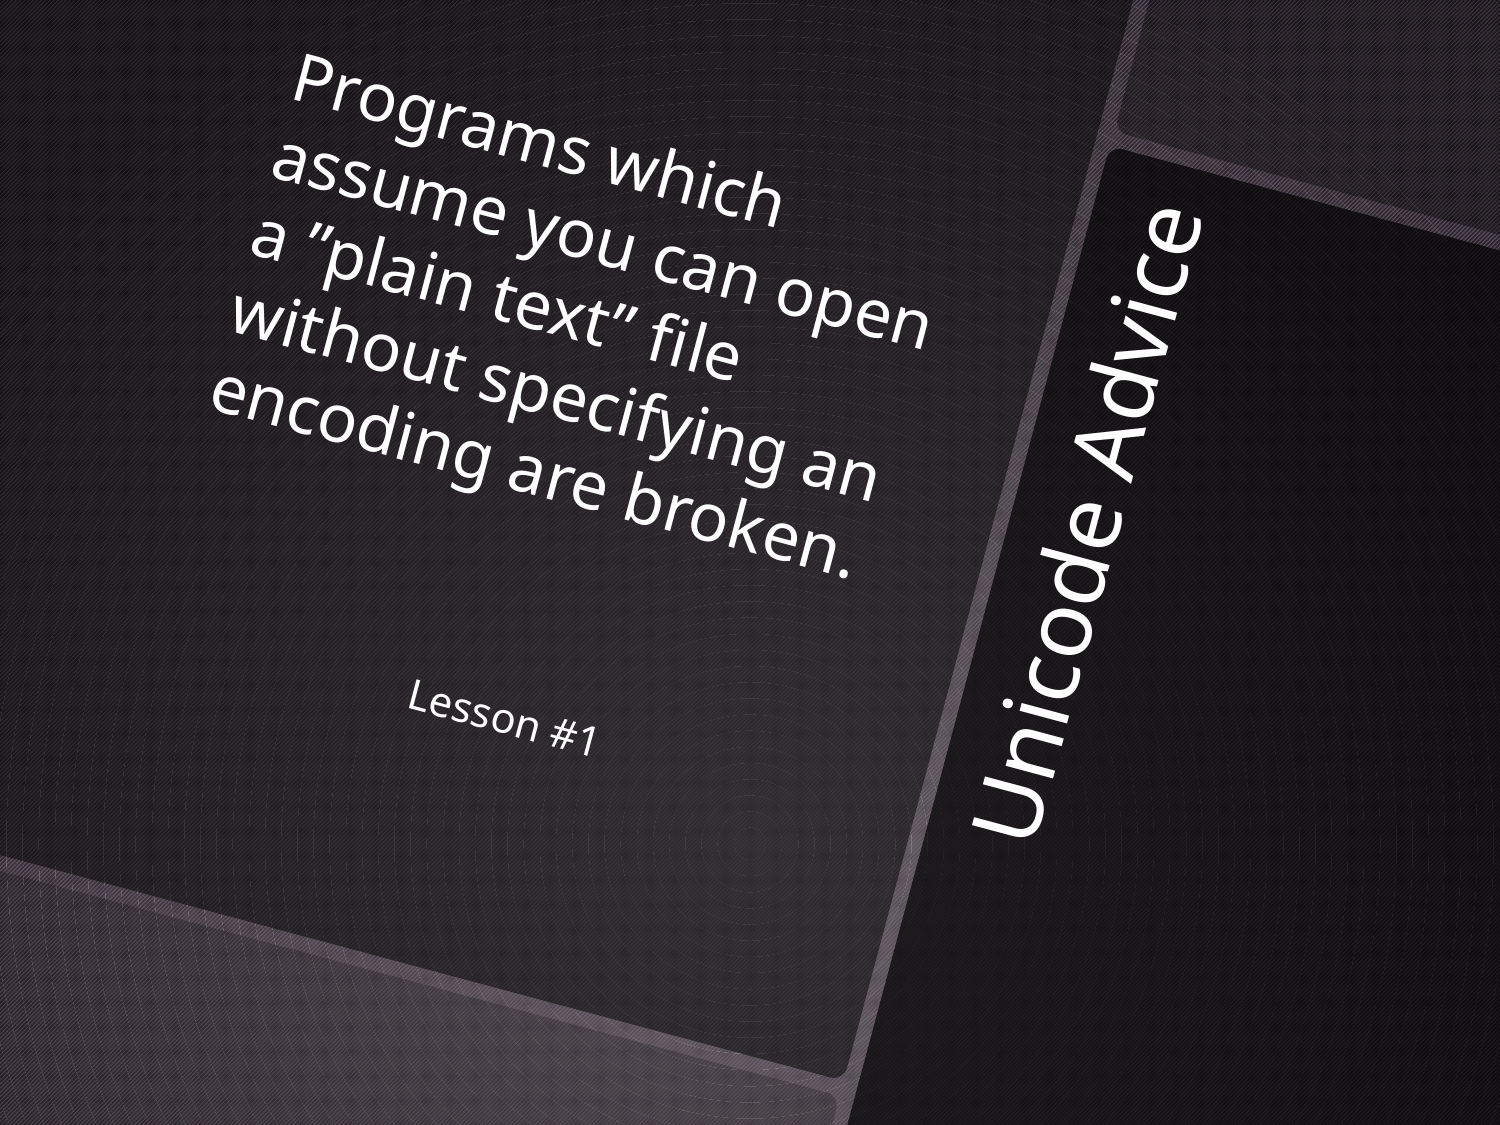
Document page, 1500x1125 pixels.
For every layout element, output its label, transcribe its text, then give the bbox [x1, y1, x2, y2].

list Lesson #1 [121, 597, 856, 969]
text_box Programs which assume you can open a ”plain text” file without specifying an encoding are broken. [140, 19, 1019, 778]
title Unicode Advice [898, 172, 1430, 1056]
